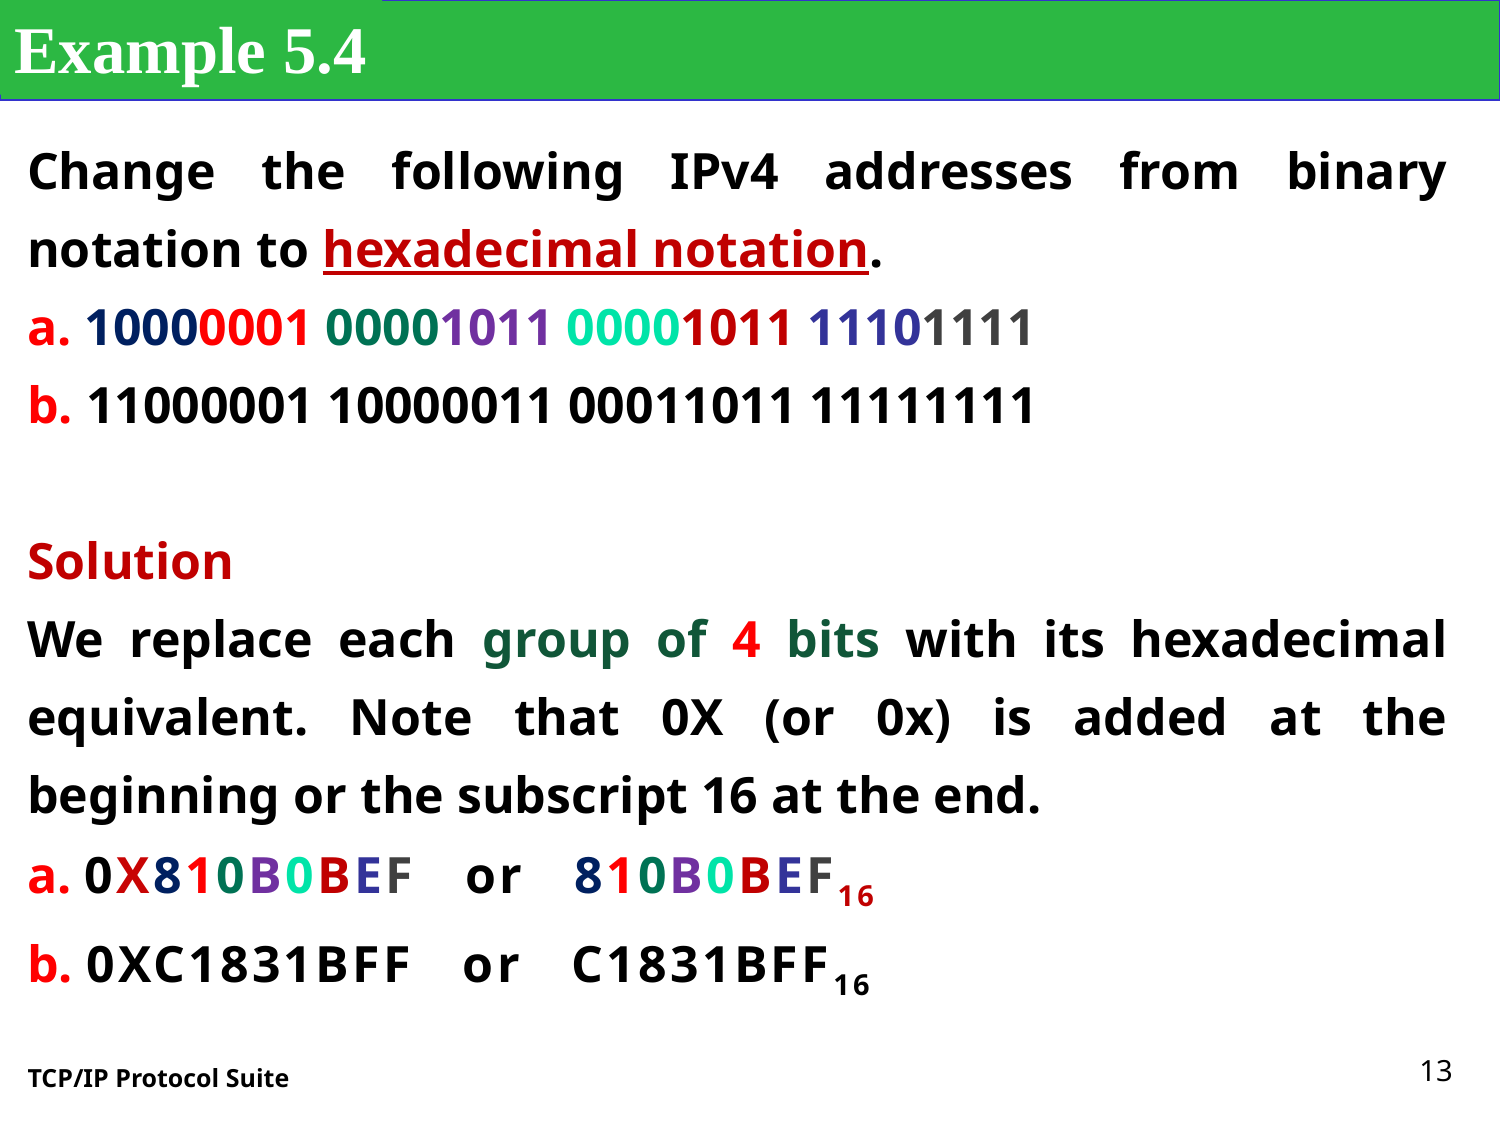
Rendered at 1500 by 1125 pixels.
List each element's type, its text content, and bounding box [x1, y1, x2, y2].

text_box Change the following IPv4 addresses from binary notation to hexadecimal notation. a. 10000001 00001011 00001011 11101111 b. 11000001 10000011 00011011 11111111 Solution We replace each group of 4 bits with its hexadecimal equivalent. Note that 0X (or 0x) is added at the beginning or the subscript 16 at the end. a. 0X810B0BEF or 810B0BEF16 b. 0XC1831BFF or C1831BFF16 [12, 114, 1463, 1008]
footer TCP/IP Protocol Suite [12, 1025, 488, 1100]
slide_number 13 [1155, 1024, 1468, 1100]
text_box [0, 0, 1500, 100]
